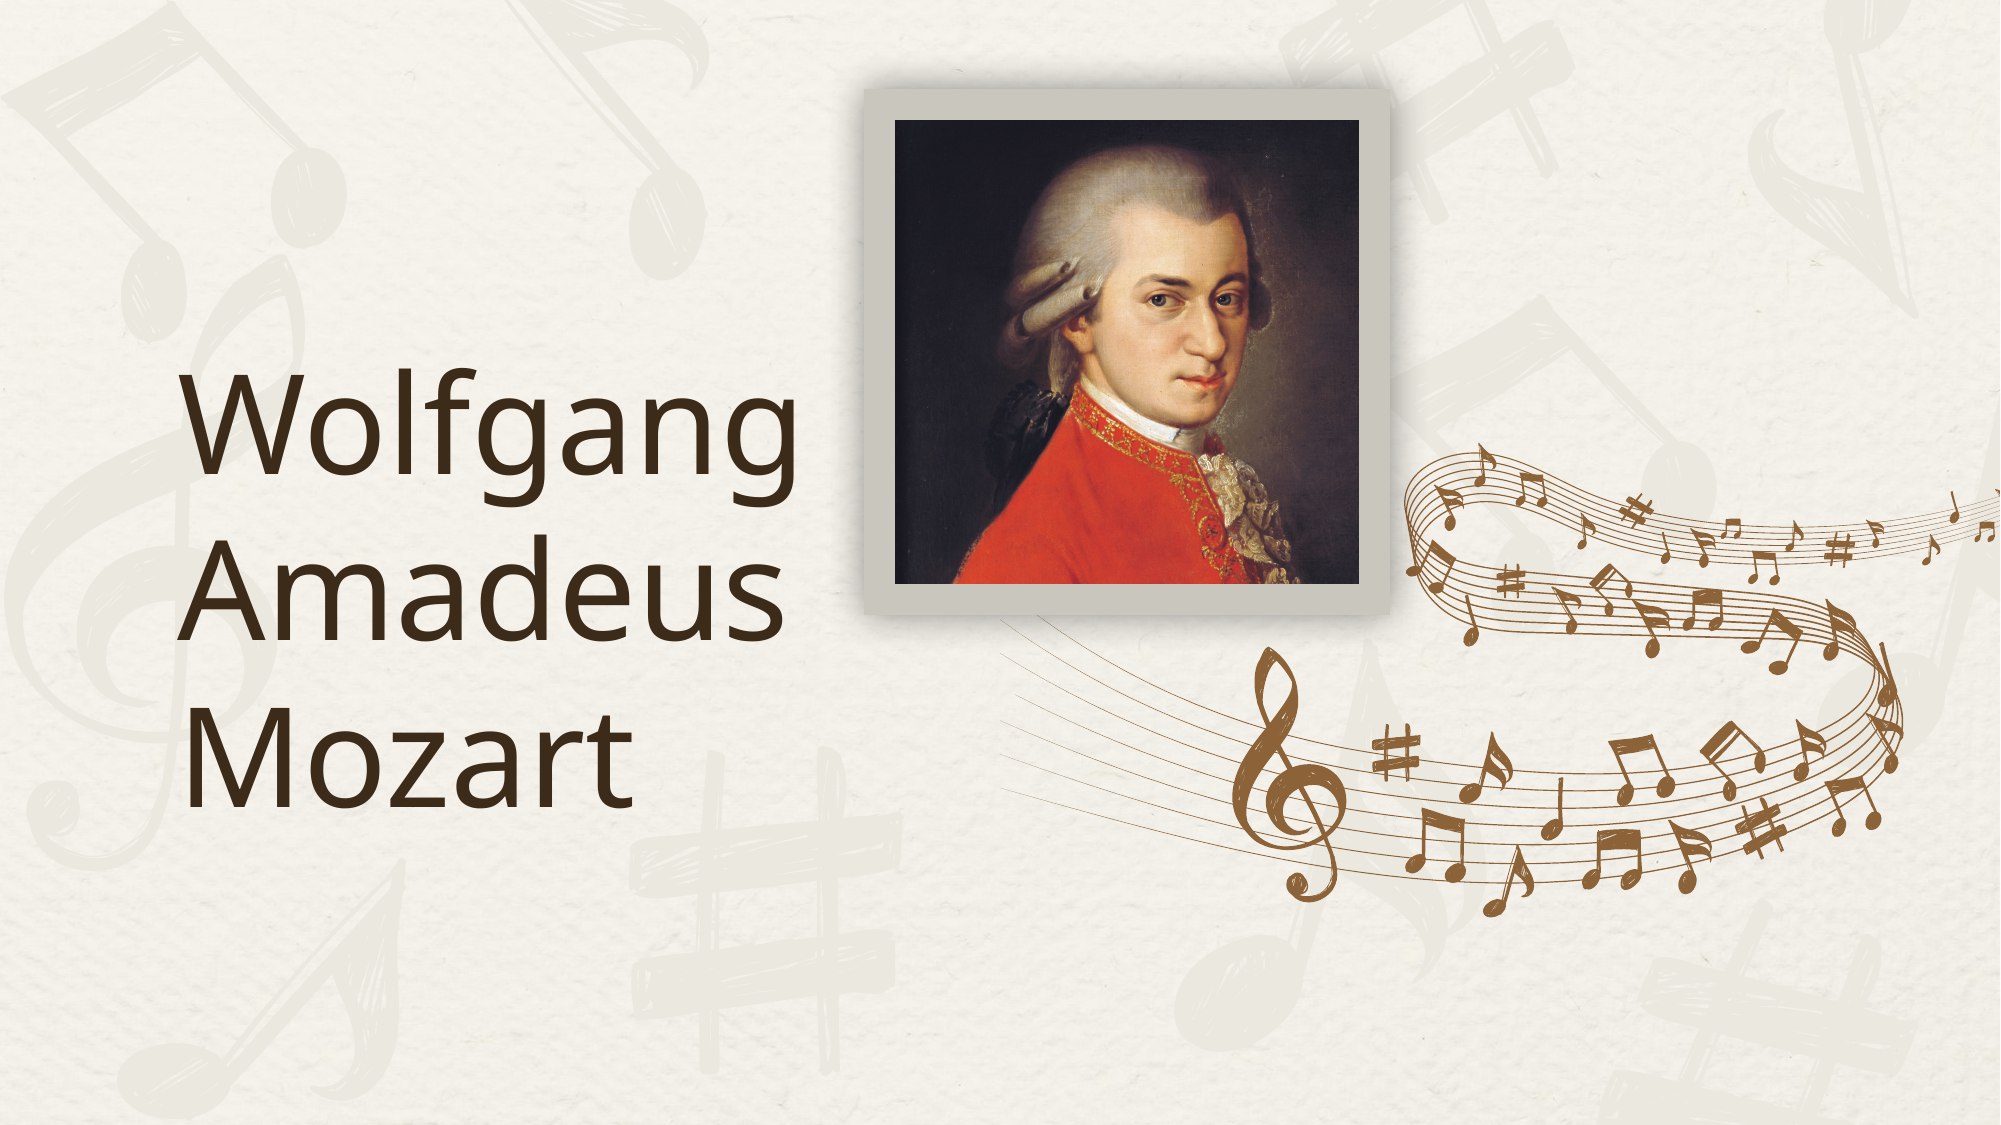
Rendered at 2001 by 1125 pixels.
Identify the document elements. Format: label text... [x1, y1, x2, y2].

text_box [999, 442, 2000, 918]
title Wolfgang Amadeus Mozart [157, 215, 994, 856]
picture [894, 119, 1360, 585]
